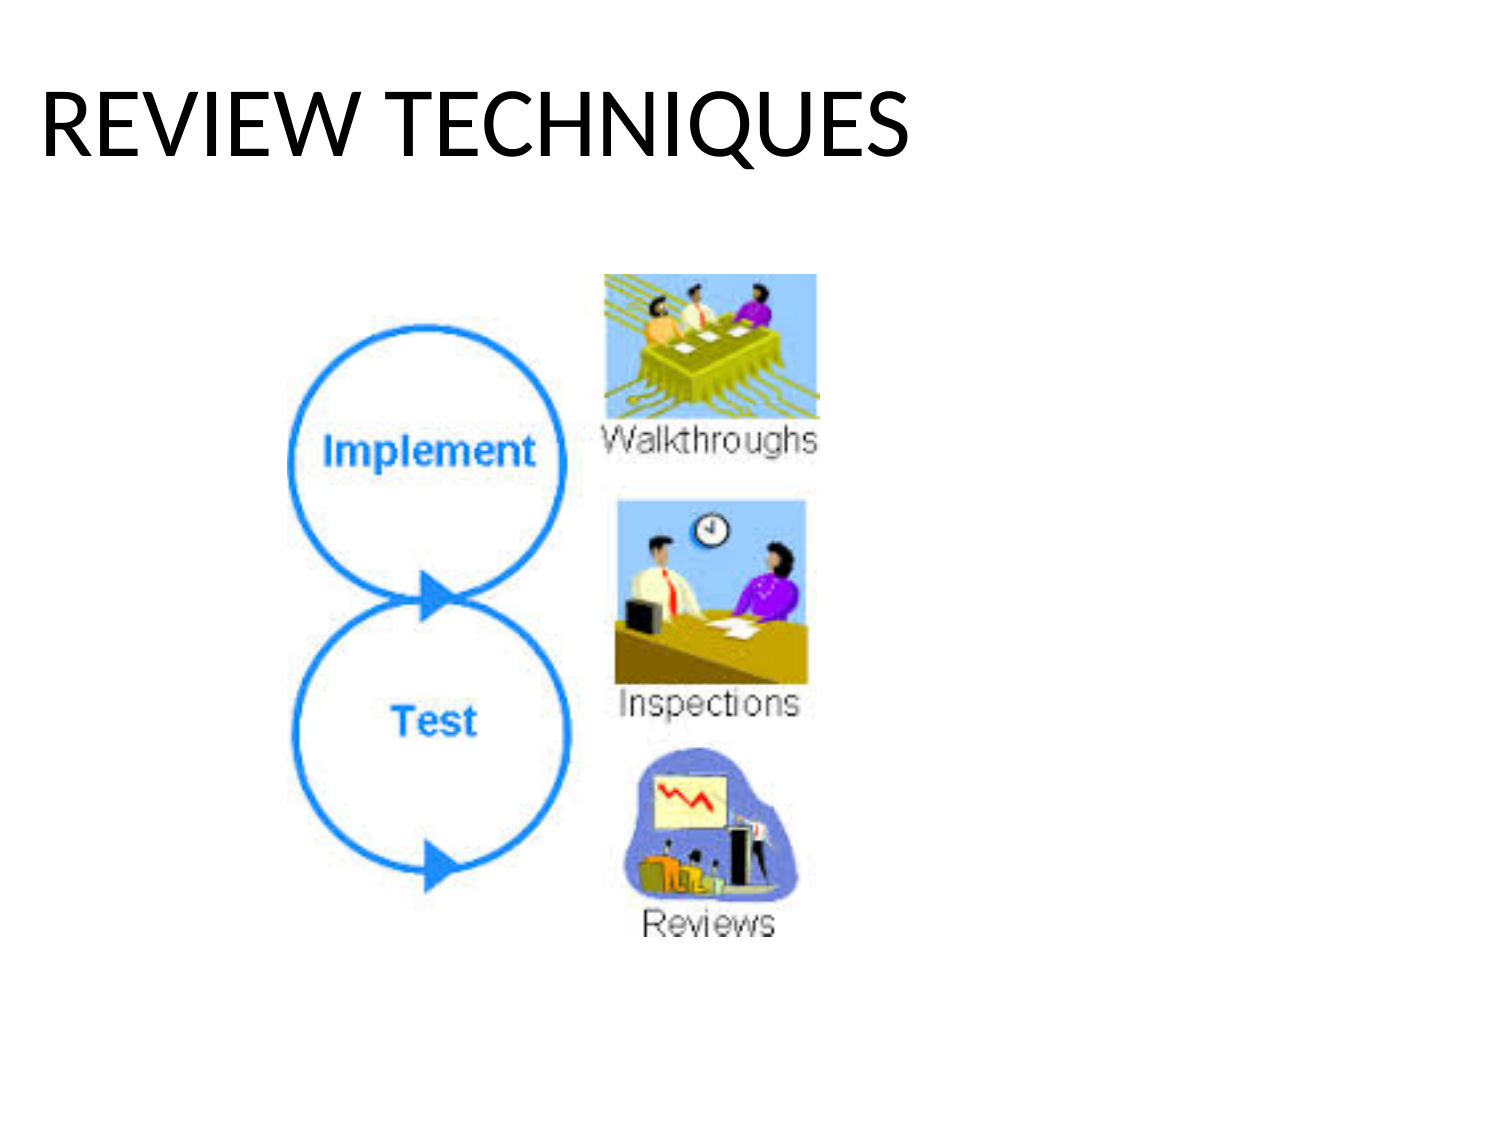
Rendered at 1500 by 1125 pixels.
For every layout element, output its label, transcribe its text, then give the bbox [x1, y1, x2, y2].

text_box REVIEW TECHNIQUES [24, 48, 1363, 184]
picture [287, 274, 820, 937]
